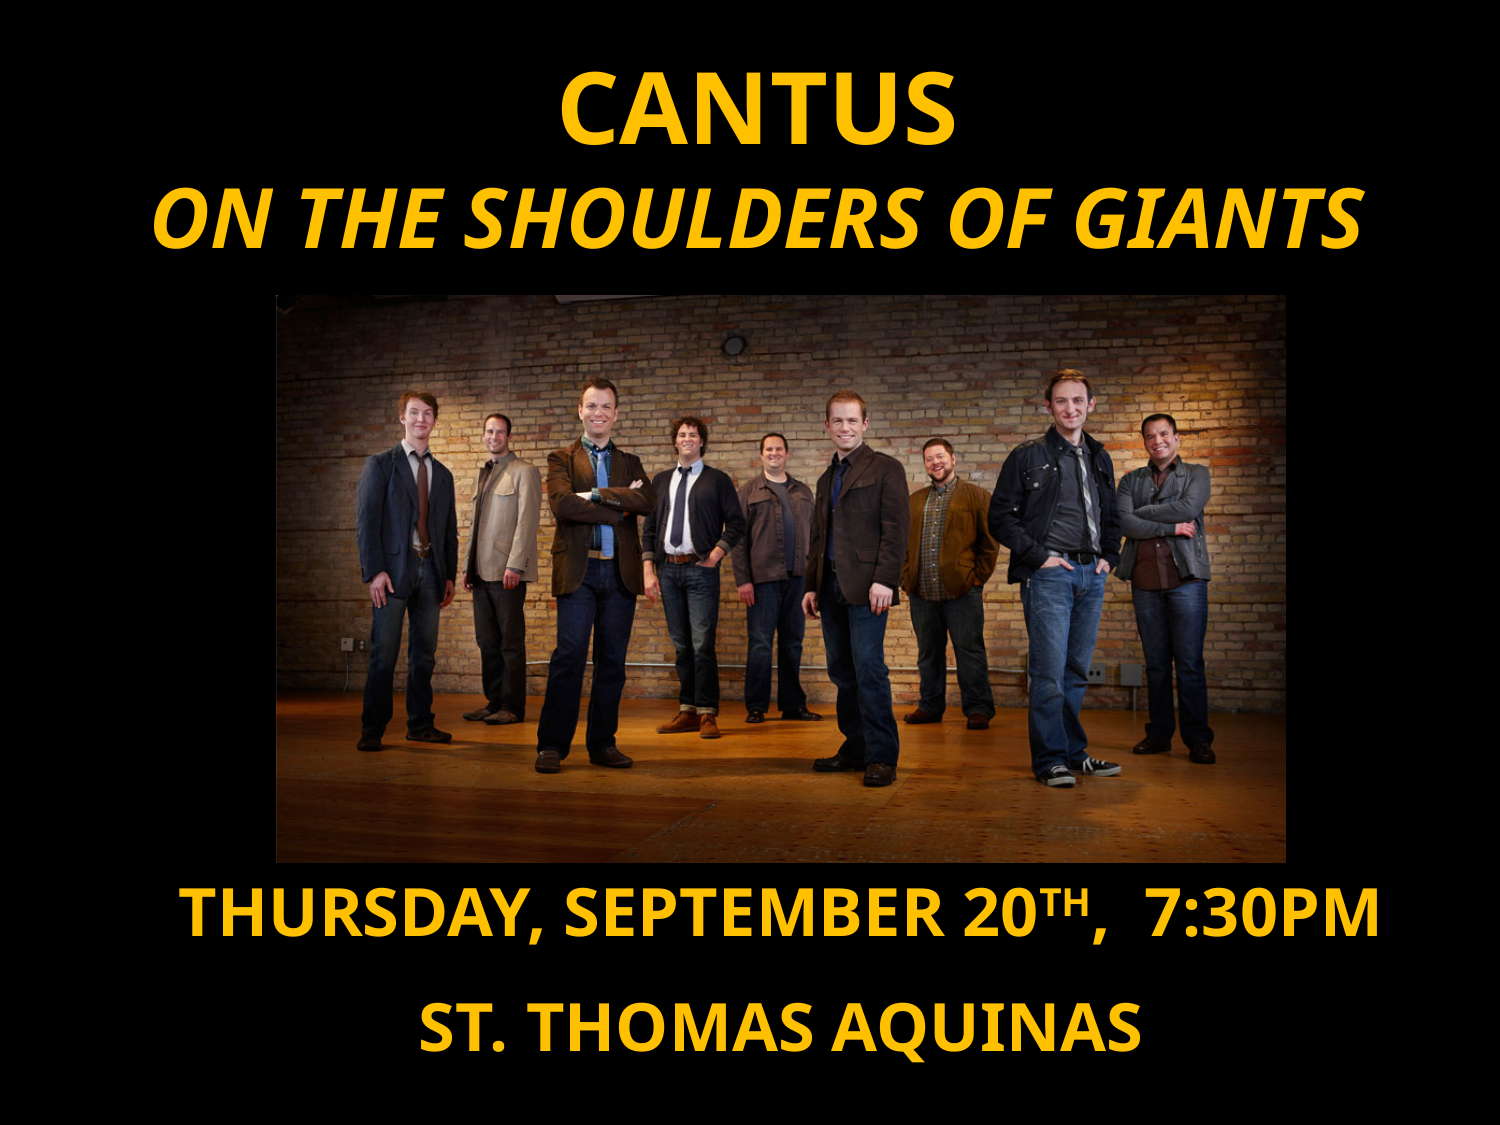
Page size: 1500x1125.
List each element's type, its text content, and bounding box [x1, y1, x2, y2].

picture [276, 295, 1286, 863]
text_box Cantus On the shoulders of giants [135, 37, 1380, 273]
text_box Thursday, September 20th, 7:30pm St. Thomas Aquinas [62, 862, 1500, 1073]
